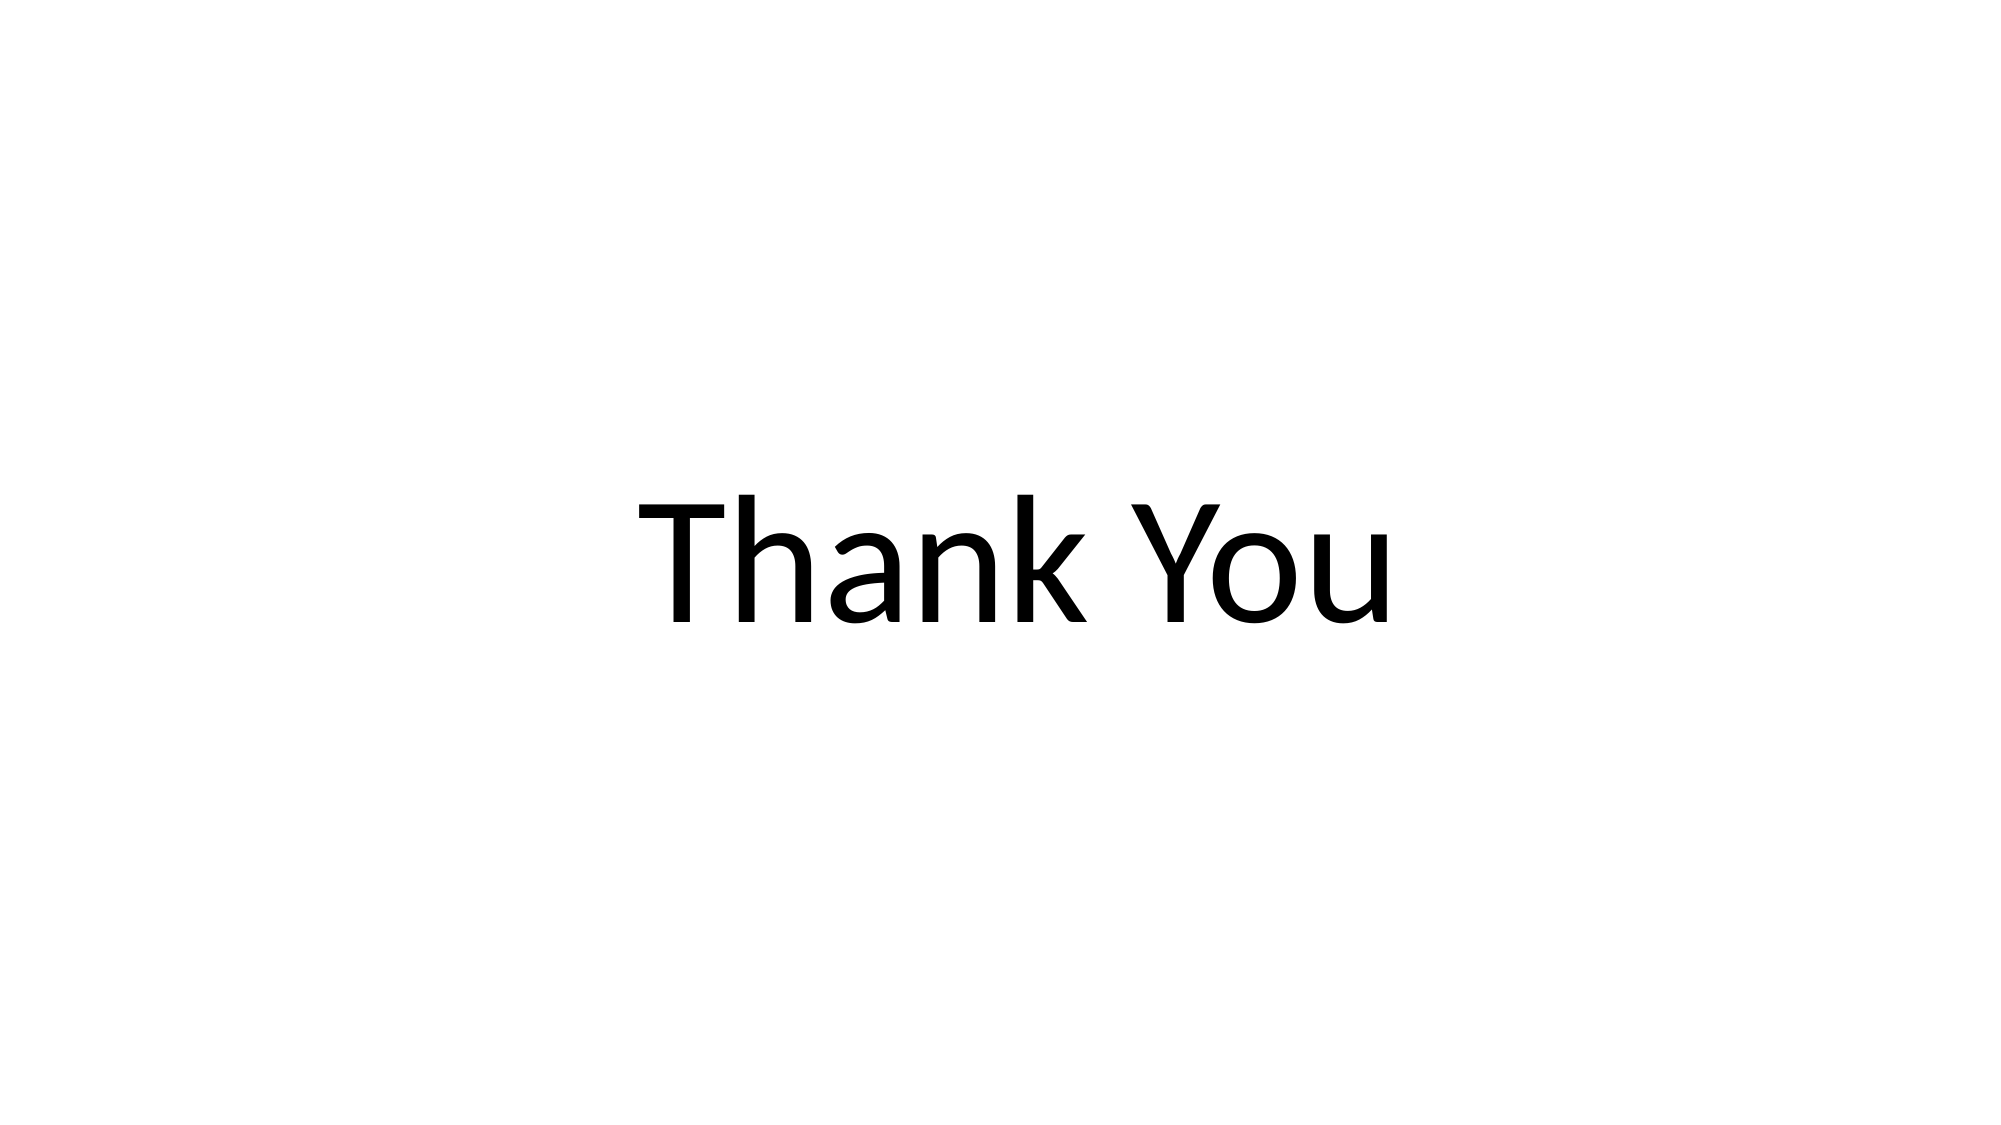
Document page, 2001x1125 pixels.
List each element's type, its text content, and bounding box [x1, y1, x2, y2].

text_box Thank You [622, 431, 1456, 667]
